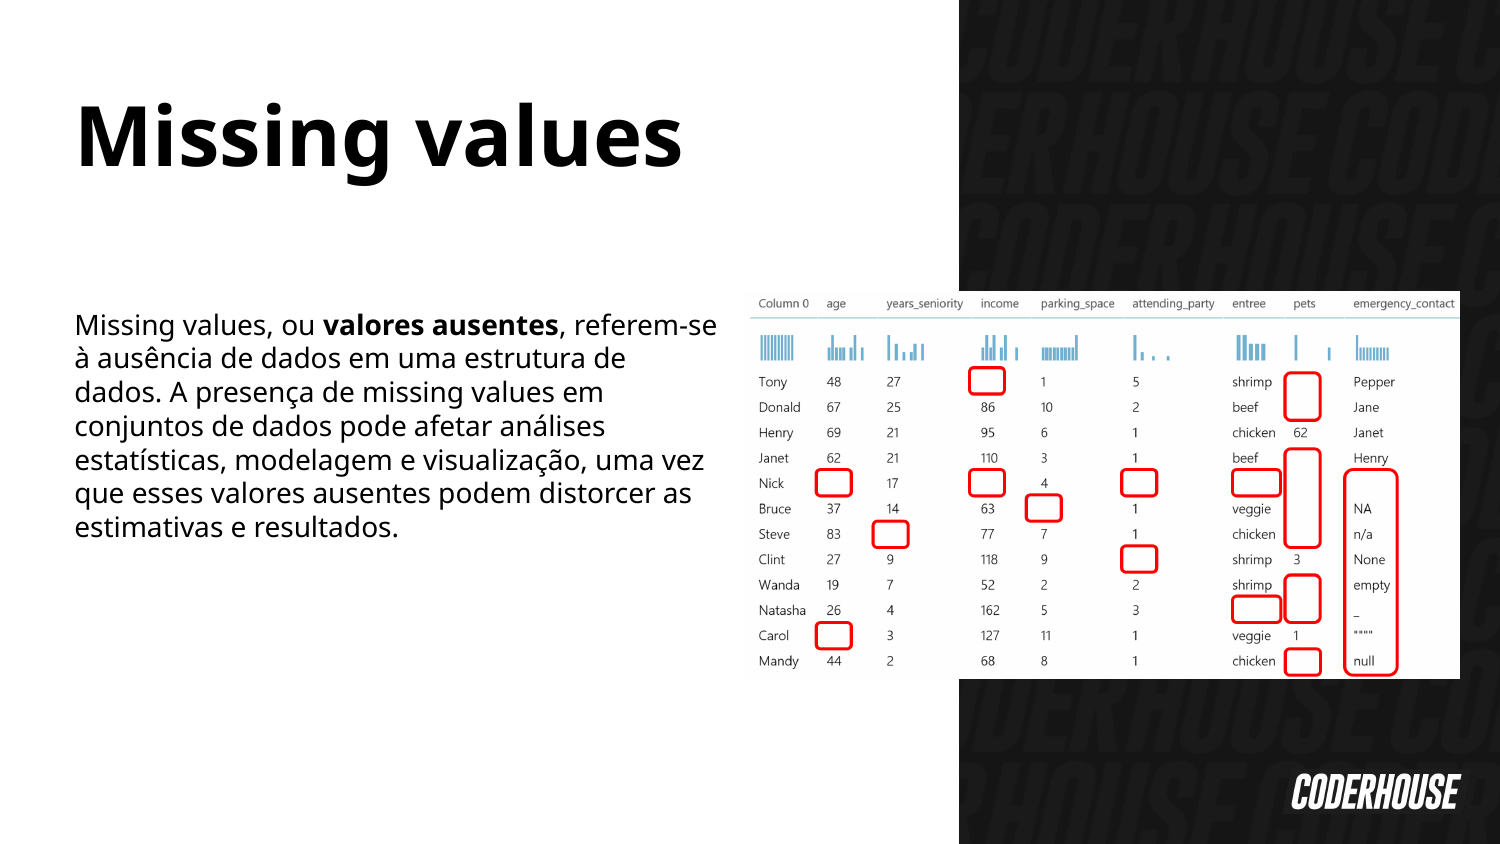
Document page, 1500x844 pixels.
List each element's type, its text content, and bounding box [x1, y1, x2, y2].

text_box Missing values [59, 79, 908, 200]
picture [742, 0, 1500, 844]
text_box Missing values, ou valores ausentes, referem-se à ausência de dados em uma estrutura de dados. A presença de missing values em conjuntos de dados pode afetar análises estatísticas, modelagem e visualização, uma vez que esses valores ausentes podem distorcer as estimativas e resultados. [59, 292, 736, 592]
